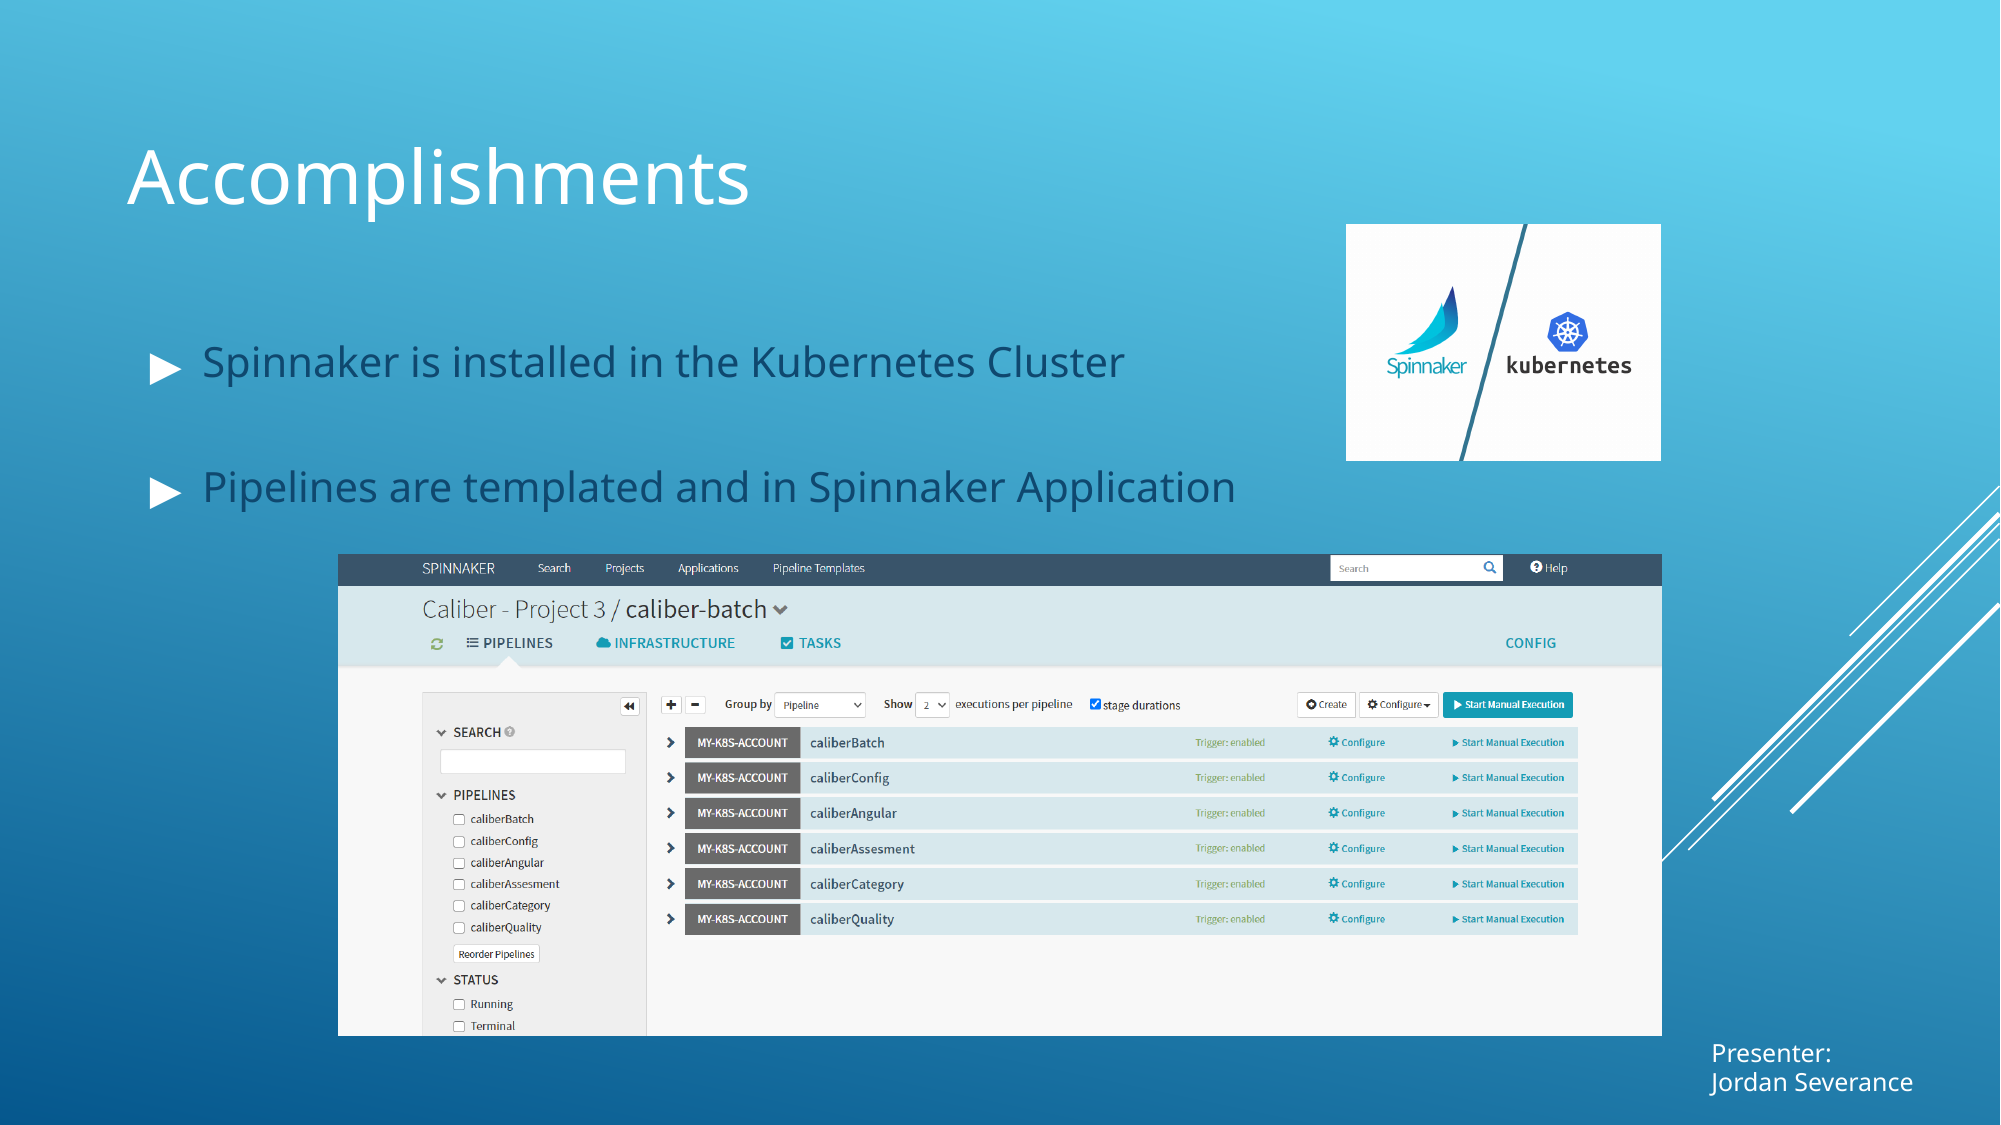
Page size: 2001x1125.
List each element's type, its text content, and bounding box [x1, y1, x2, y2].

picture [1346, 224, 1662, 461]
text_box Presenter: Jordan Severance [1696, 1022, 1957, 1115]
list Spinnaker is installed in the Kubernetes Cluster Pipelines are templated and in Spinnaker Application [112, 265, 1513, 860]
picture [338, 554, 1662, 1037]
title Accomplishments [112, 51, 1513, 265]
